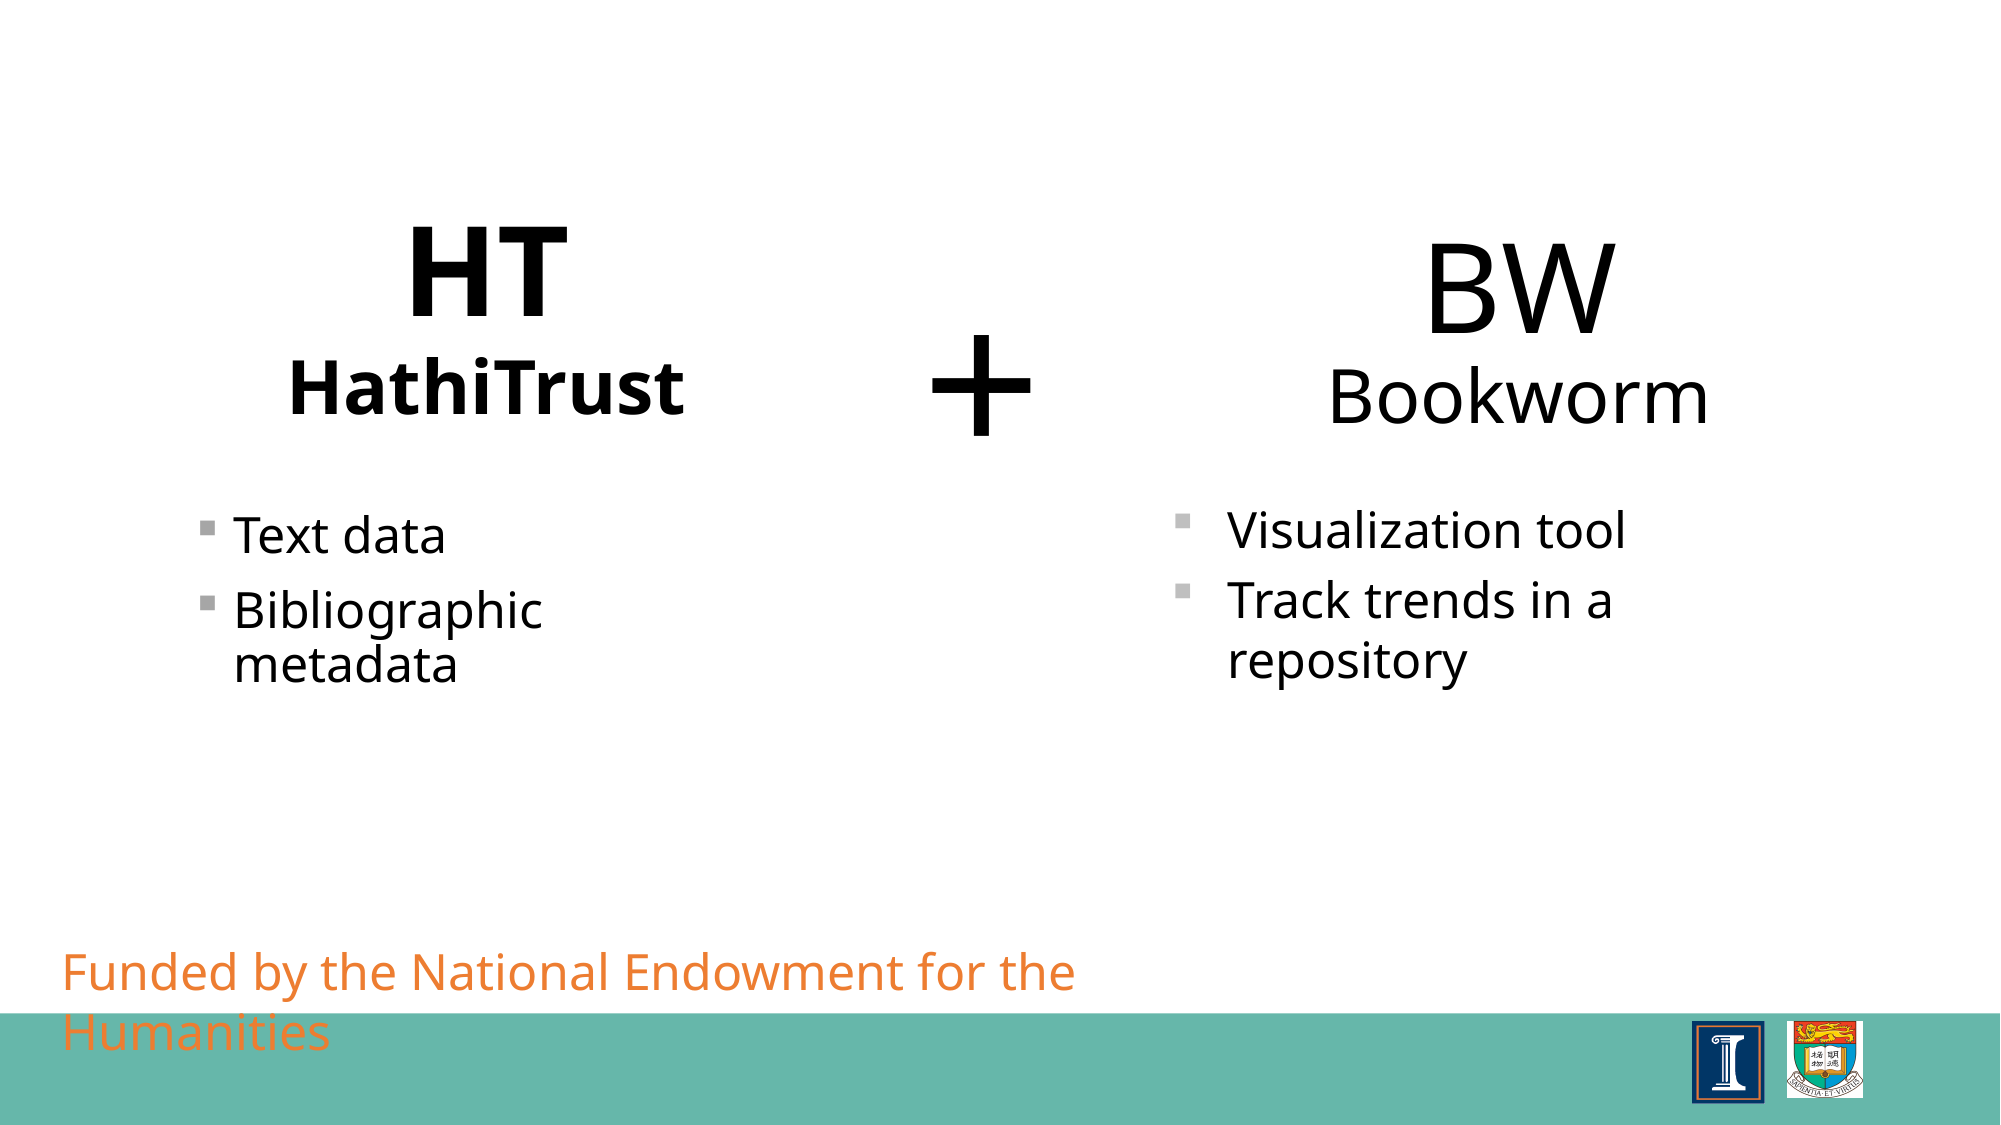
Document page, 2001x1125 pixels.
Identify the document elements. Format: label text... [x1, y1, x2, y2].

text_box BW Bookworm Visualization tool Track trends in a repository [1156, 200, 1882, 1004]
text_box + [907, 244, 1041, 509]
picture [1692, 1021, 1765, 1104]
list HT HathiTrust Text data Bibliographic metadata [181, 200, 791, 933]
text_box Funded by the National Endowment for the Humanities [47, 933, 1321, 1068]
picture [1787, 1021, 1863, 1098]
